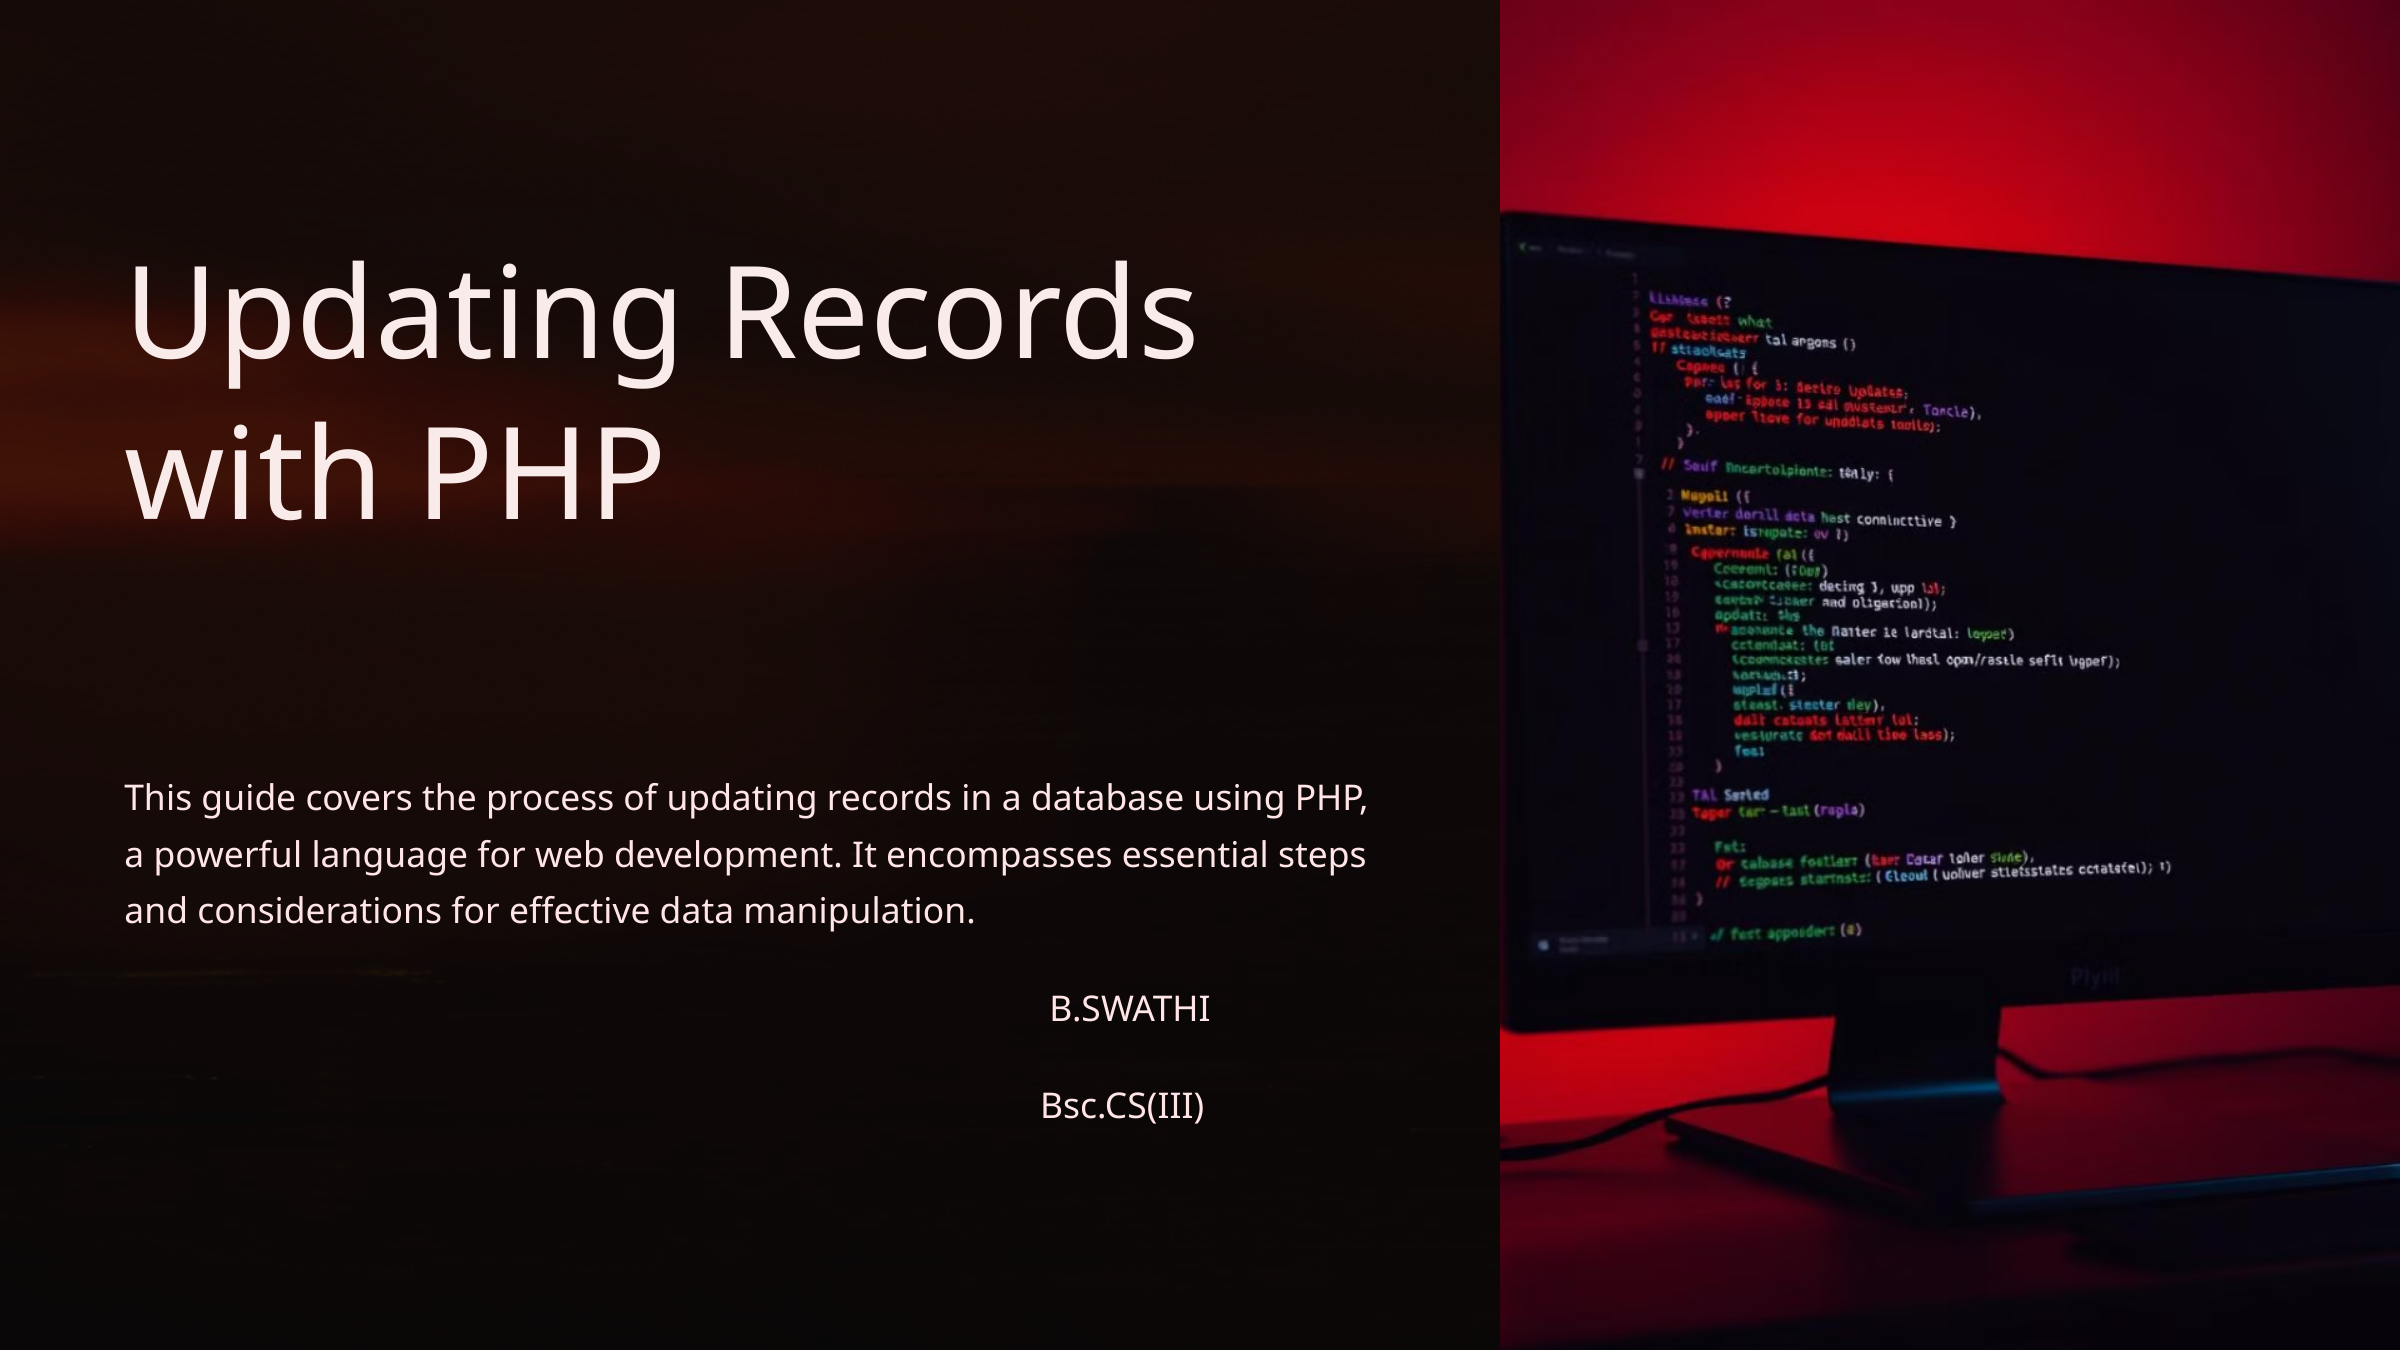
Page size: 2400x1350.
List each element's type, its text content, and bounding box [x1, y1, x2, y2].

text_box Bsc.CS(III) [124, 1068, 1376, 1126]
text_box This guide covers the process of updating records in a database using PHP, a powerful language for web development. It encompasses essential steps and considerations for effective data manipulation. [124, 761, 1376, 933]
picture [1499, 0, 2400, 1350]
text_box B.SWATHI [124, 972, 1376, 1029]
text_box Updating Records with PHP [124, 224, 1376, 709]
